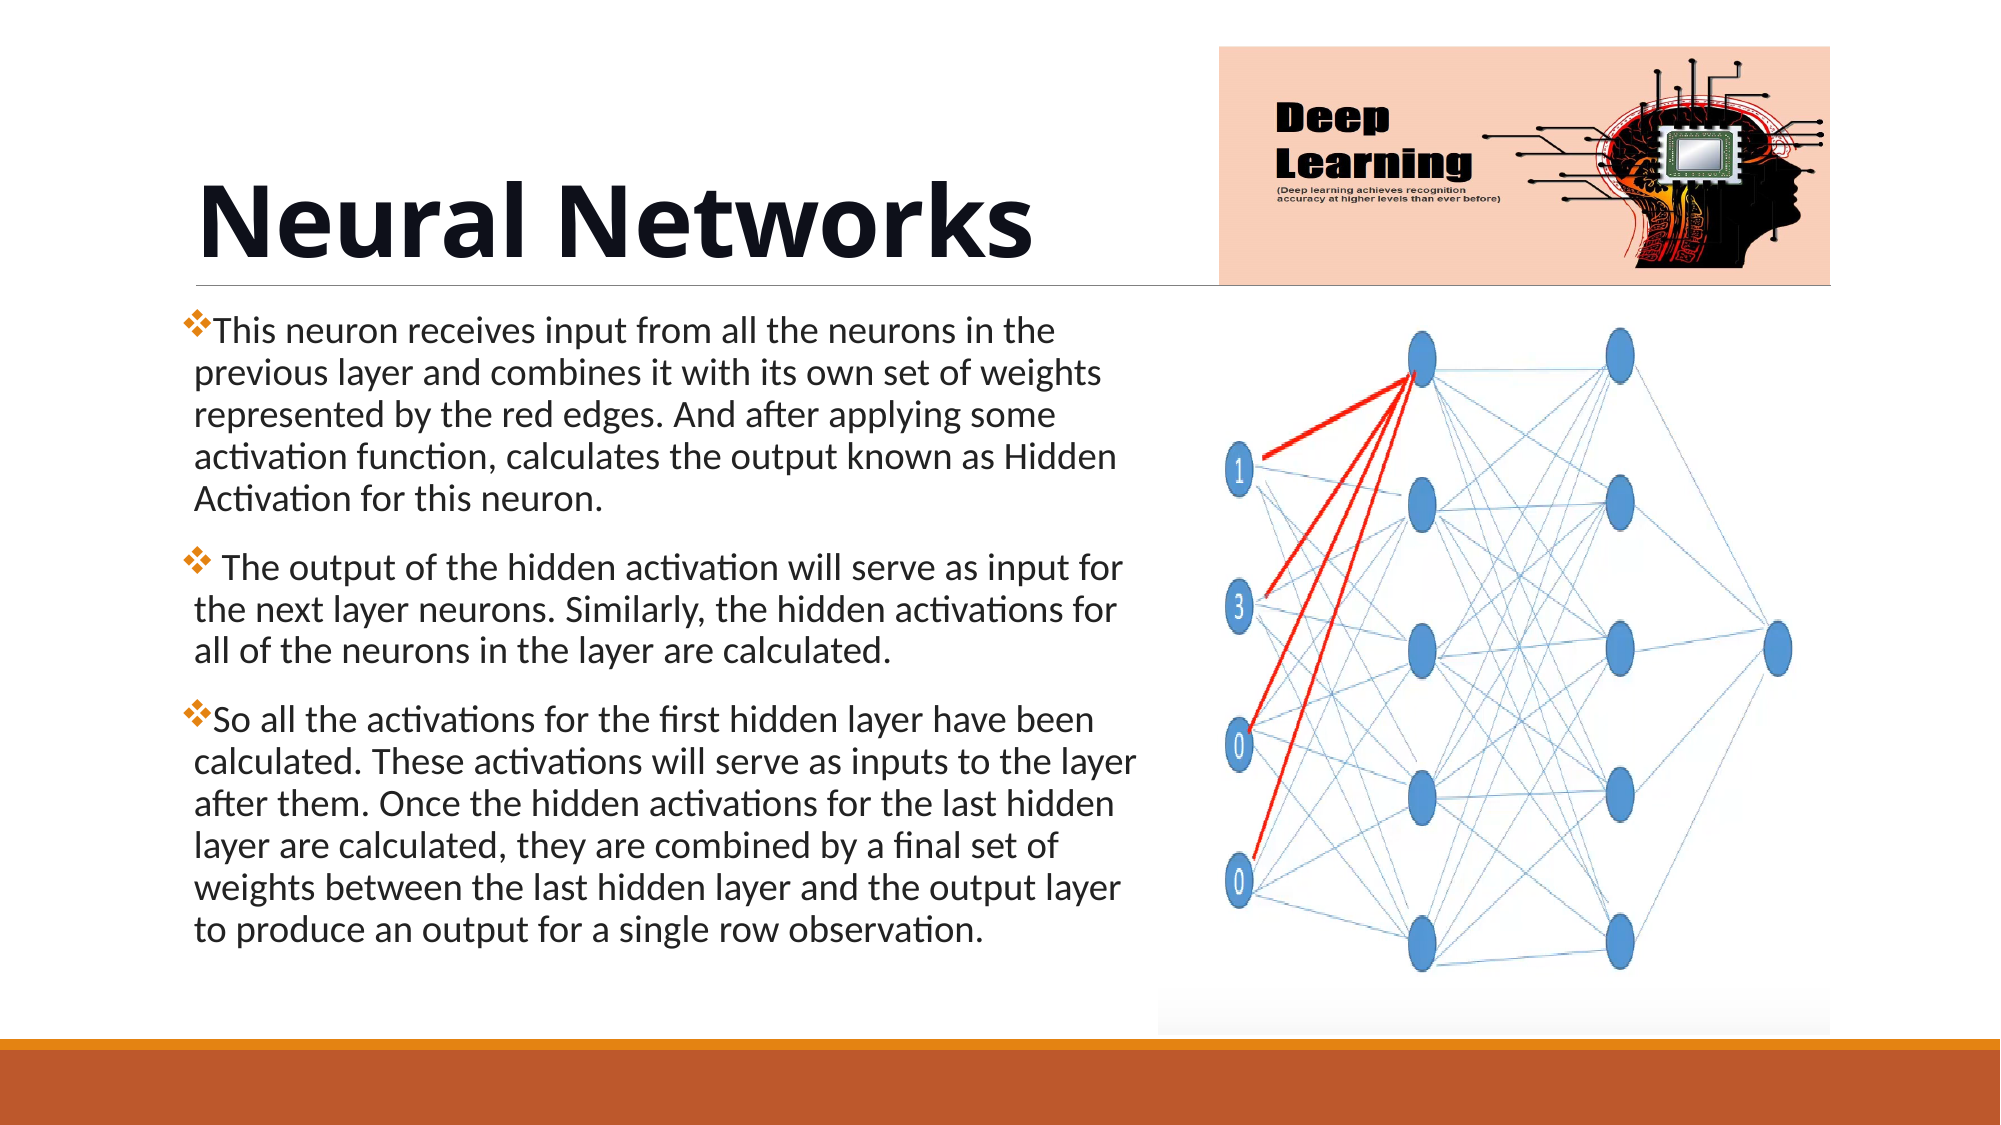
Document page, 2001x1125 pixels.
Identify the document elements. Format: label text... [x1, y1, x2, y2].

title Neural Networks [180, 47, 1216, 285]
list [1158, 302, 1831, 1036]
picture [1218, 46, 1831, 286]
list This neuron receives input from all the neurons in the previous layer and combines it with its own set of weights represented by the red edges. And after applying some activation function, calculates the output known as Hidden Activation for this neuron. The output of the hidden activation will serve as input for the next layer neurons. Similarly, the hidden activations for all of the neurons in the layer are calculated. So all the activations for the first hidden layer have been calculated. These activations will serve as inputs to the layer after them. Once the hidden activations for the last hidden layer are calculated, they are combined by a final set of weights between the last hidden layer and the output layer to produce an output for a single row observation. [180, 302, 1142, 1035]
